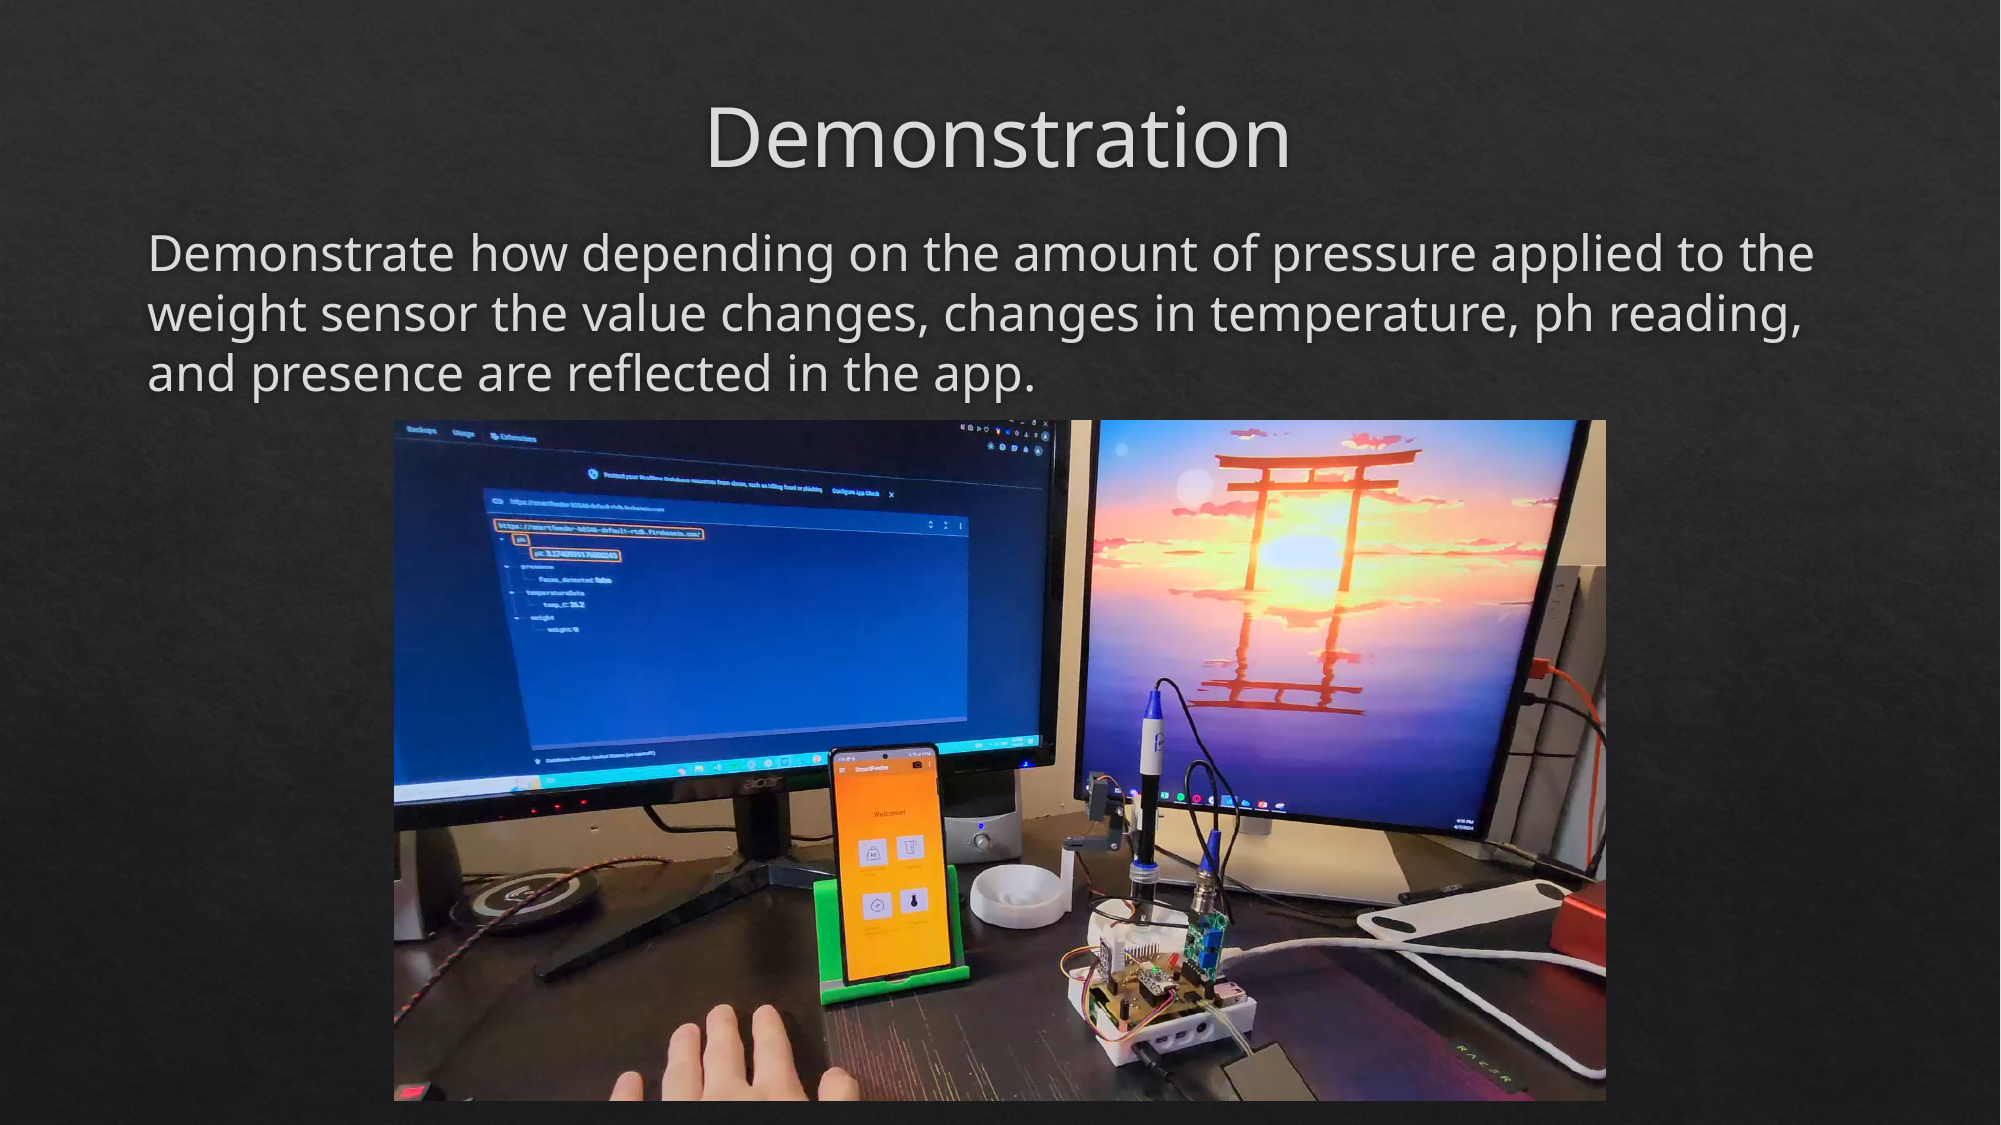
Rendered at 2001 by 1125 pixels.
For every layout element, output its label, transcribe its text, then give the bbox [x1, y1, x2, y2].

list Demonstrate how depending on the amount of pressure applied to the weight sensor the value changes, changes in temperature, ph reading, and presence are reflected in the app. [126, 213, 1872, 880]
title Demonstration [149, 54, 1849, 209]
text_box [393, 419, 1607, 1102]
